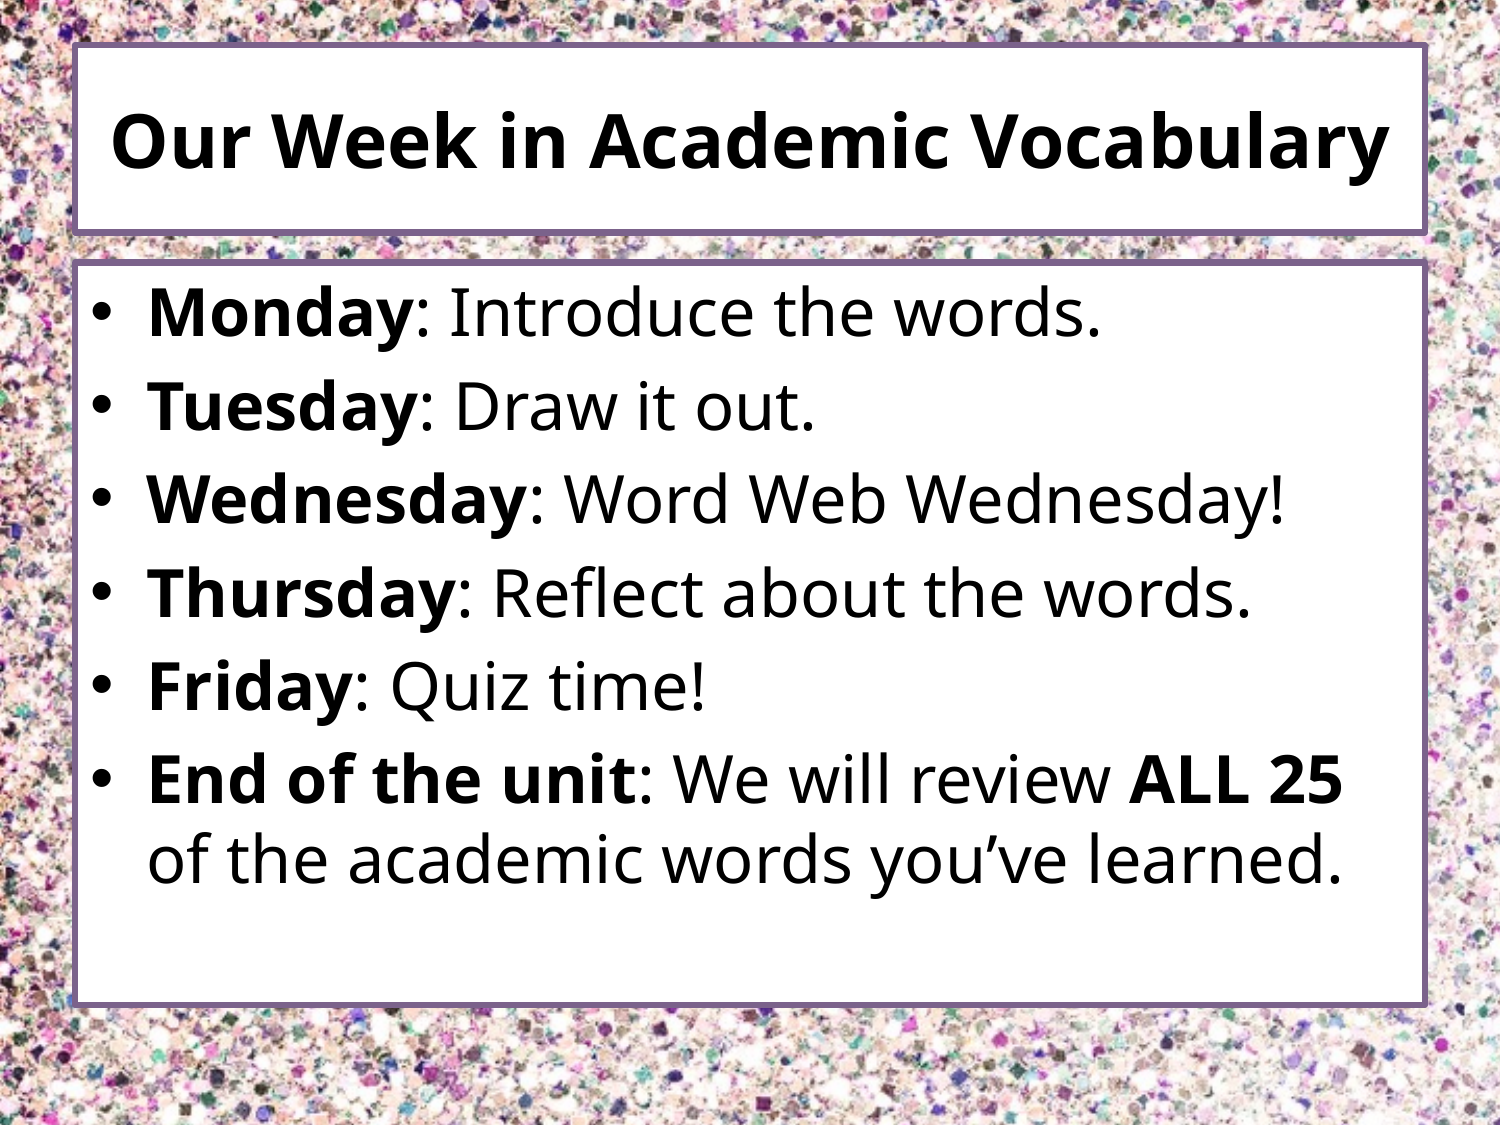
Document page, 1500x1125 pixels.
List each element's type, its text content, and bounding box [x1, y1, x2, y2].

picture [0, 0, 1500, 1125]
title Our Week in Academic Vocabulary [72, 42, 1428, 236]
list Monday: Introduce the words. Tuesday: Draw it out. Wednesday: Word Web Wednesday! Thursday: Reflect about the words. Friday: Quiz time! End of the unit: We will review ALL 25 of the academic words you’ve learned. [72, 259, 1428, 1008]
